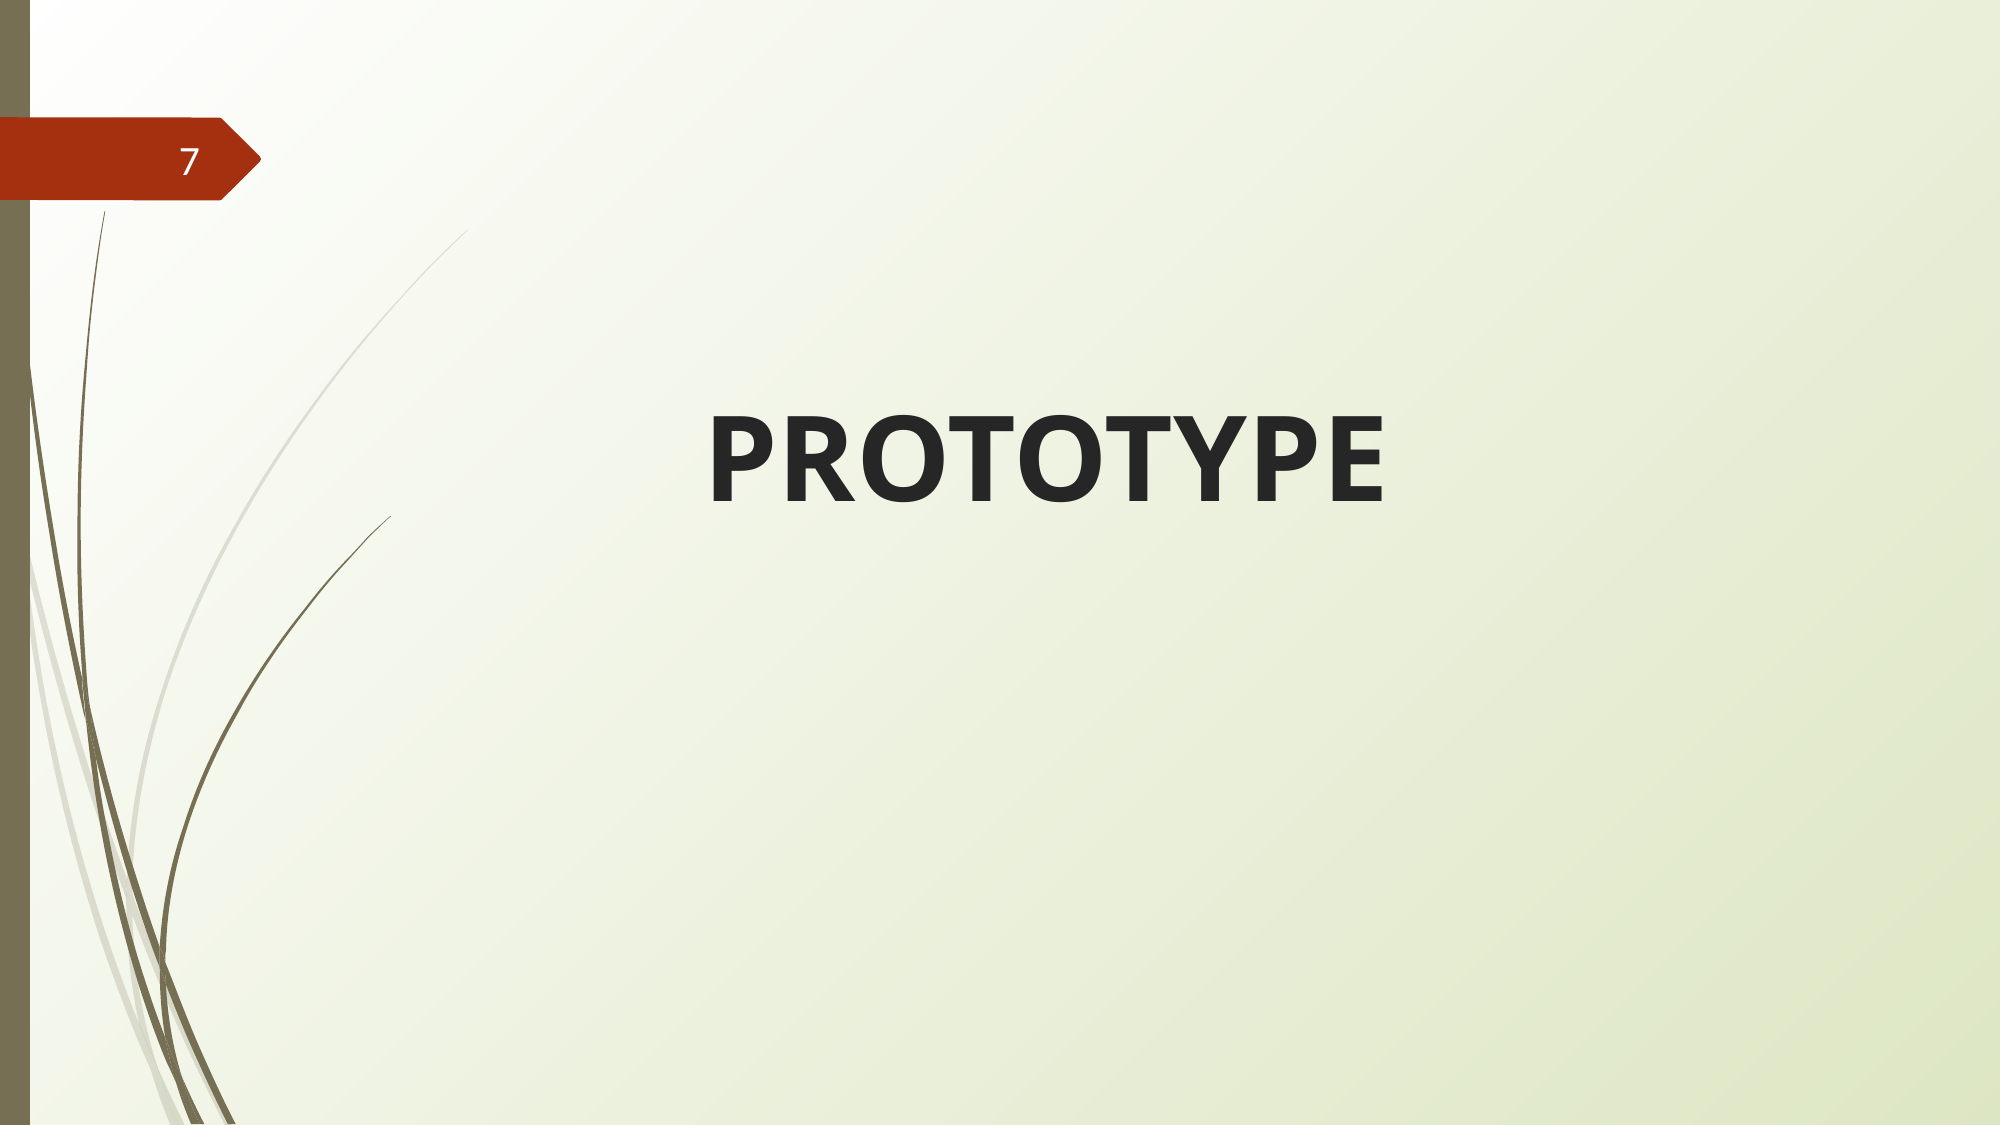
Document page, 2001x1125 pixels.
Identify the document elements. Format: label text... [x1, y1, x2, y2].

title PROTOTYPE [330, 375, 1793, 586]
slide_number ‹#› [87, 129, 216, 190]
